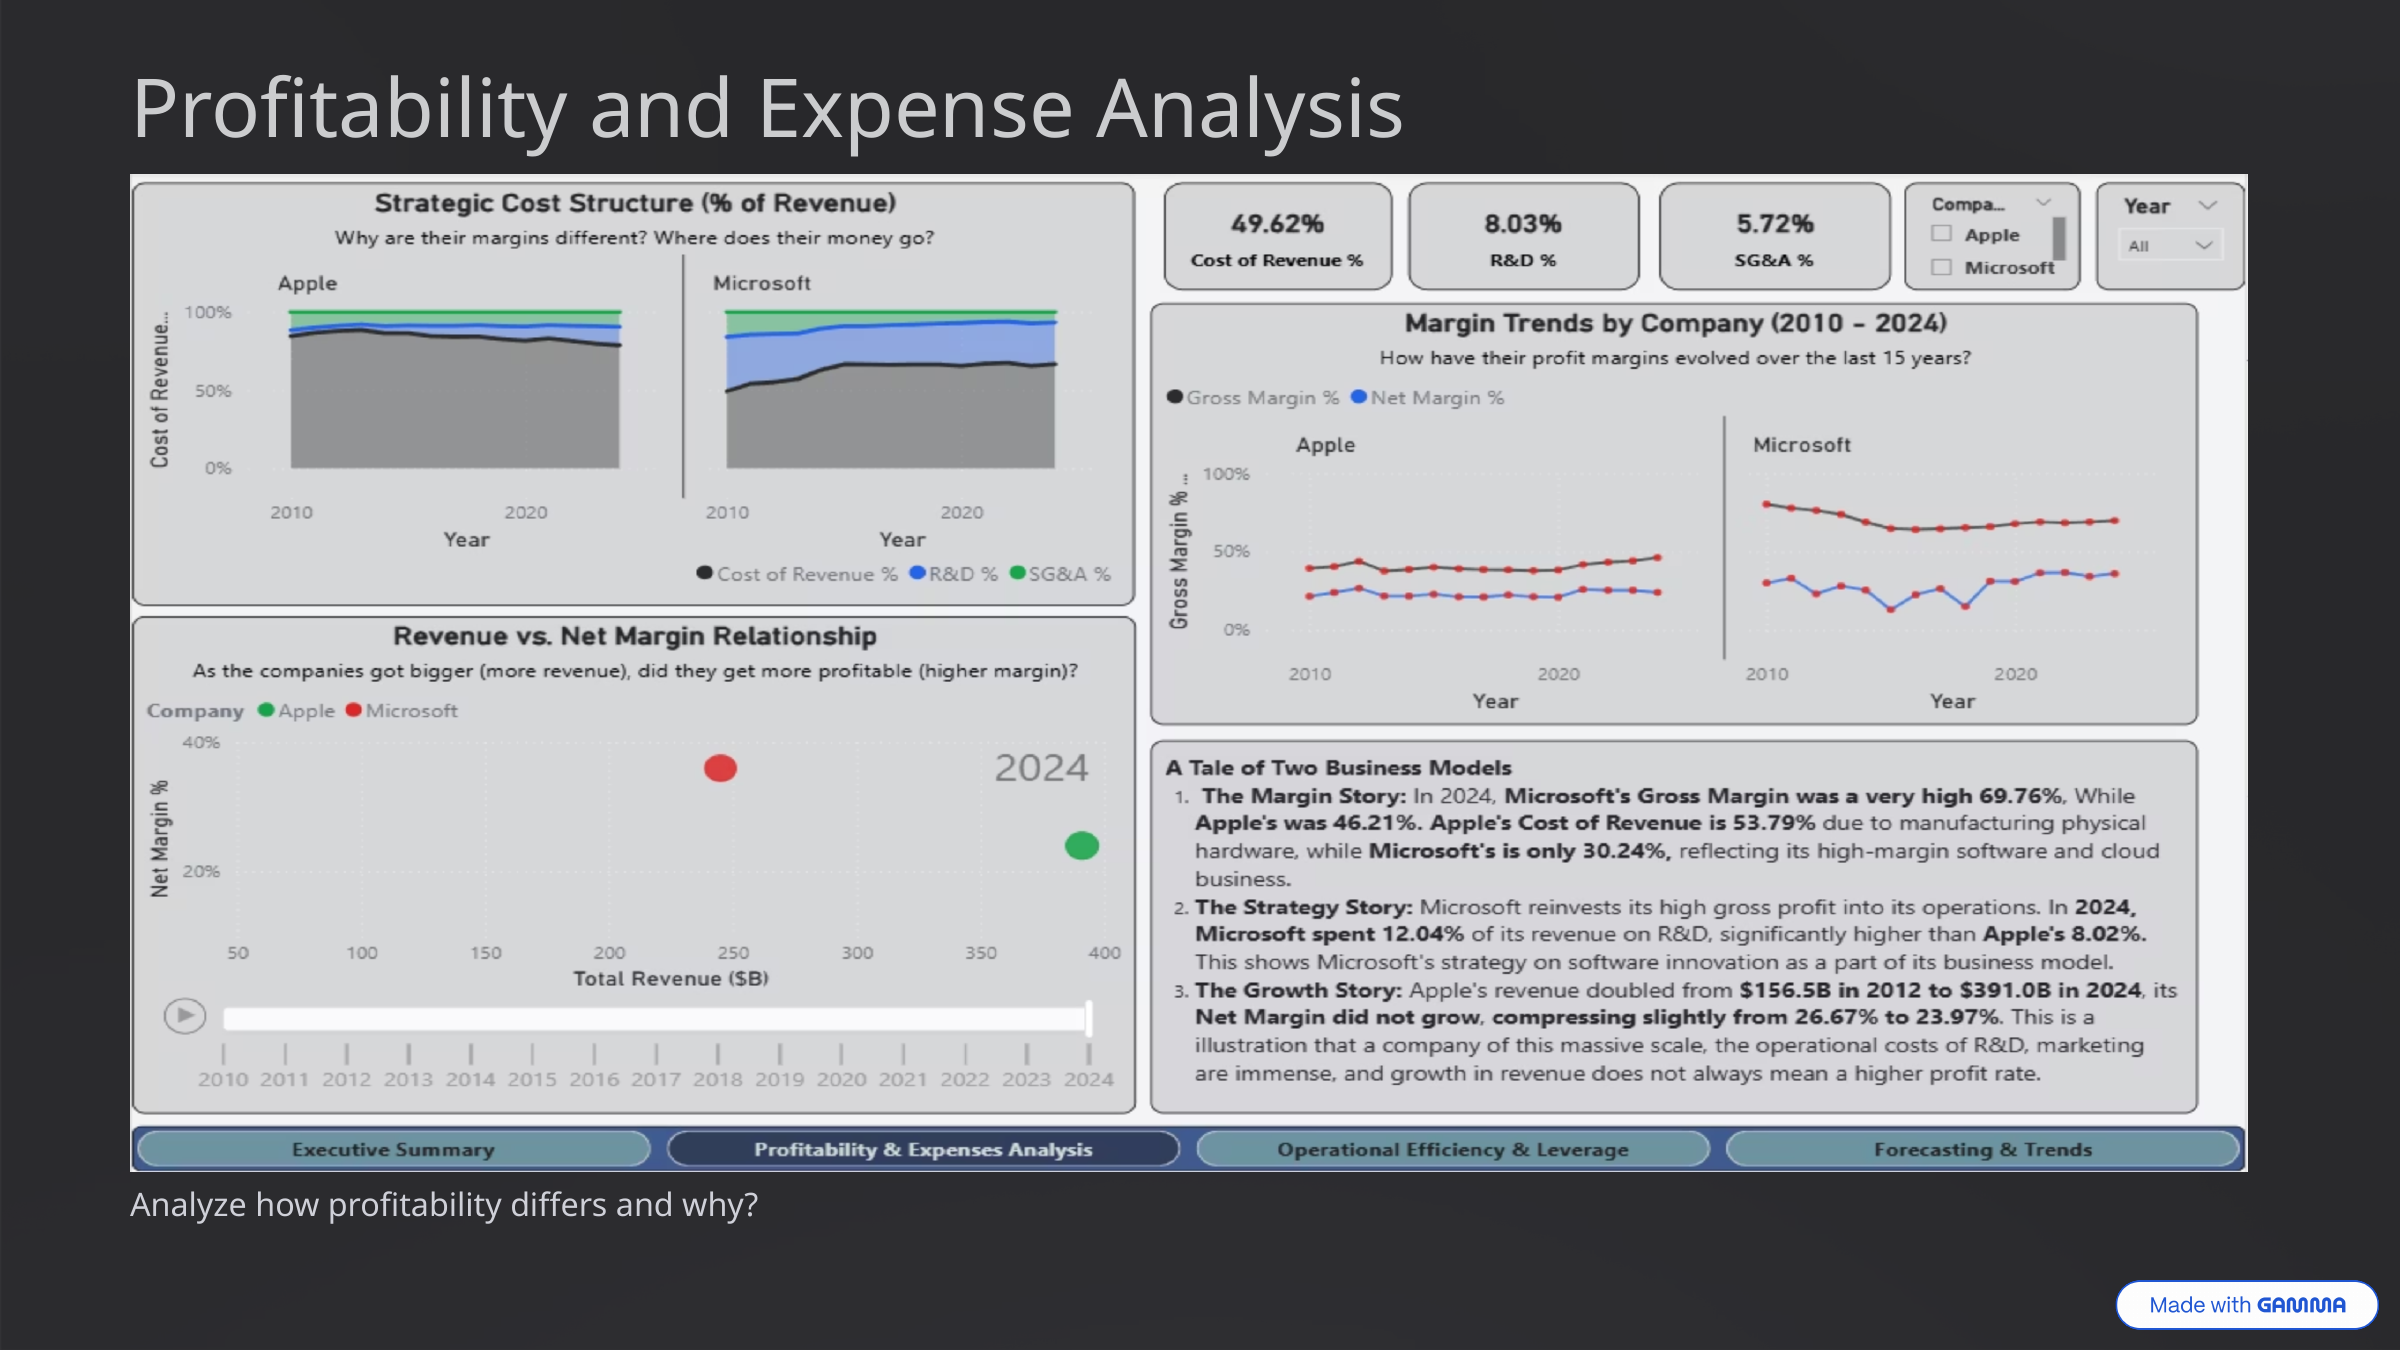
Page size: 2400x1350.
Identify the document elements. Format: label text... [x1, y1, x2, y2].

picture [2106, 1271, 2389, 1339]
picture [130, 174, 2248, 1172]
text_box Analyze how profitability differs and why? [130, 1171, 2270, 1224]
text_box Profitability and Expense Analysis [130, 52, 1428, 155]
